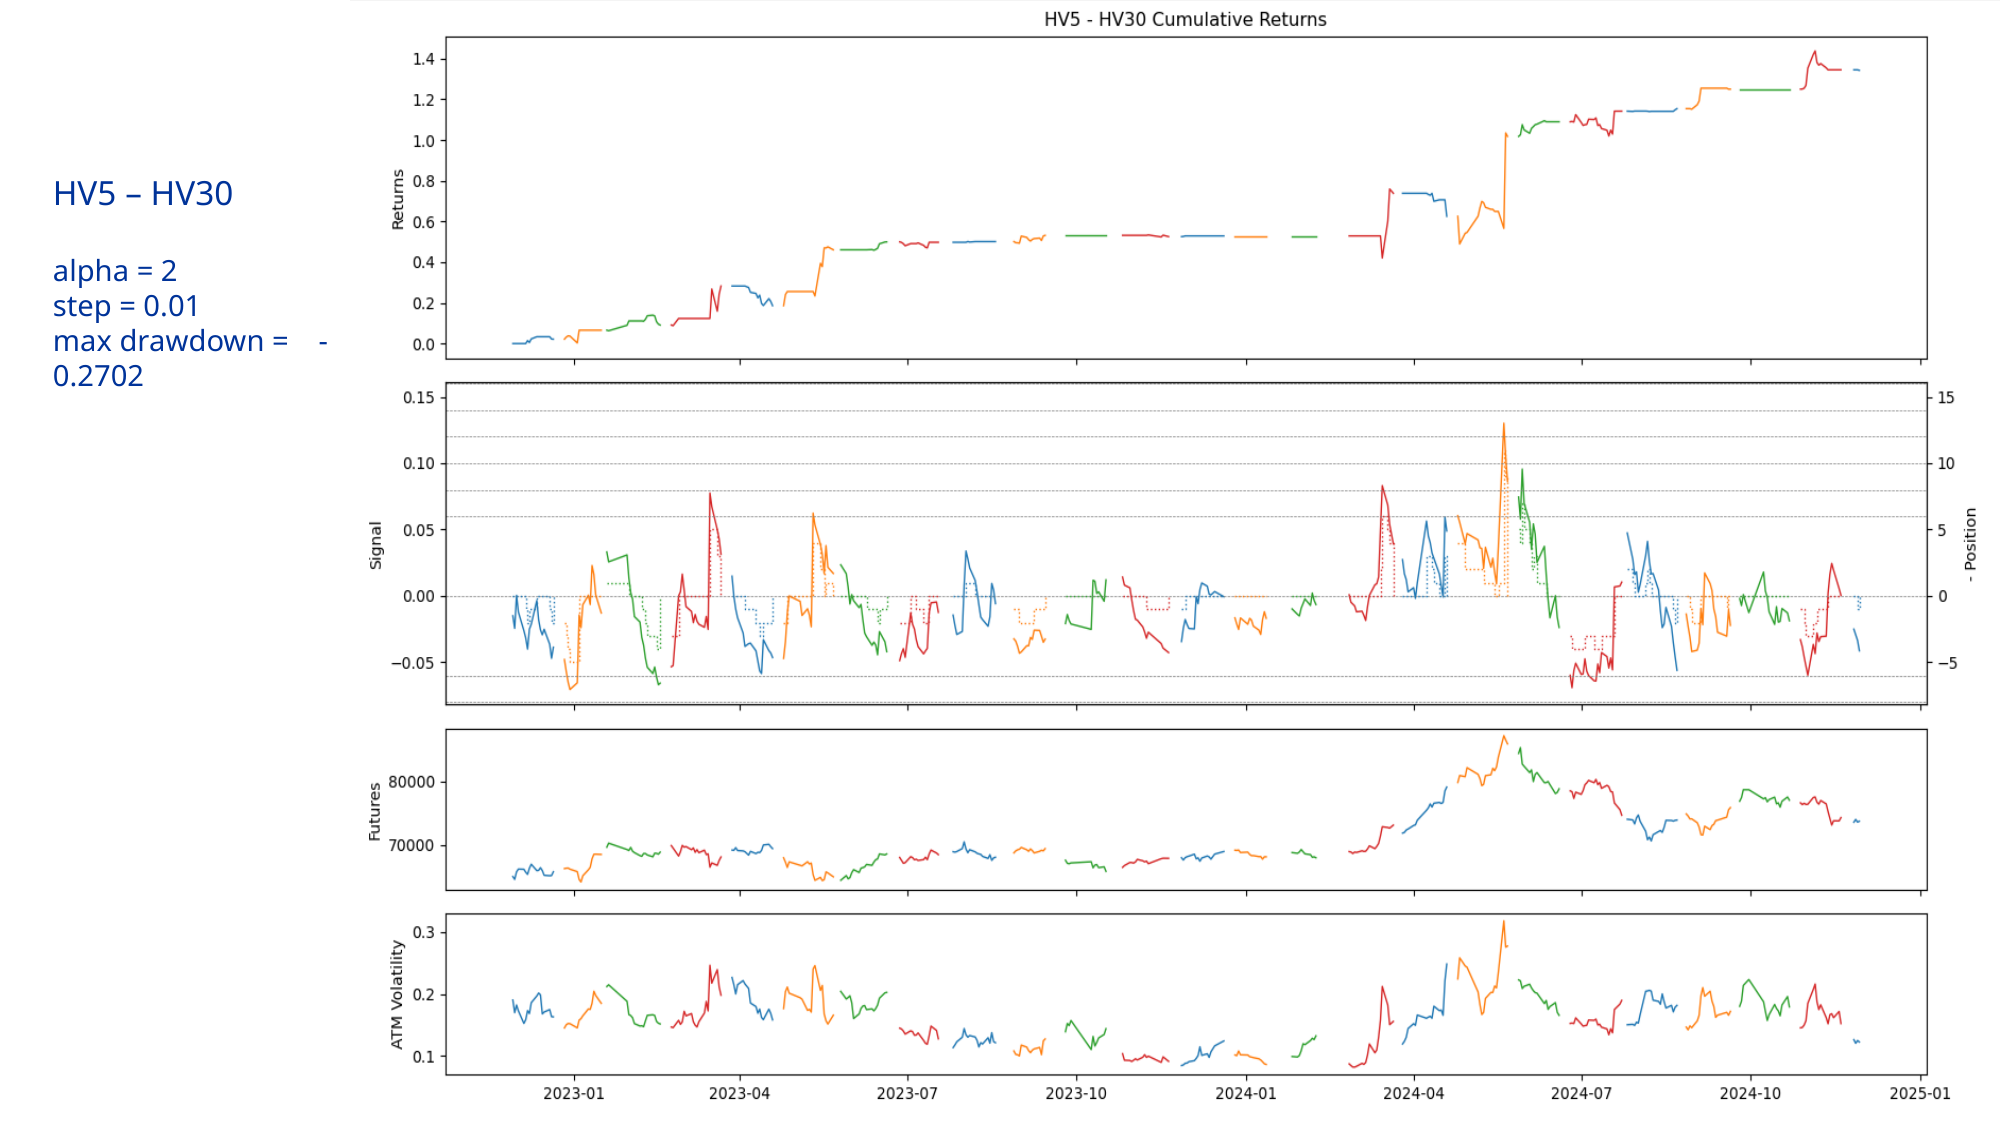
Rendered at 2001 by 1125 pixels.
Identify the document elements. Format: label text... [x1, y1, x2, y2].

text_box HV5 – HV30 alpha = 2 step = 0.01 max drawdown = -0.2702 [38, 164, 349, 435]
picture [349, 0, 2000, 1125]
